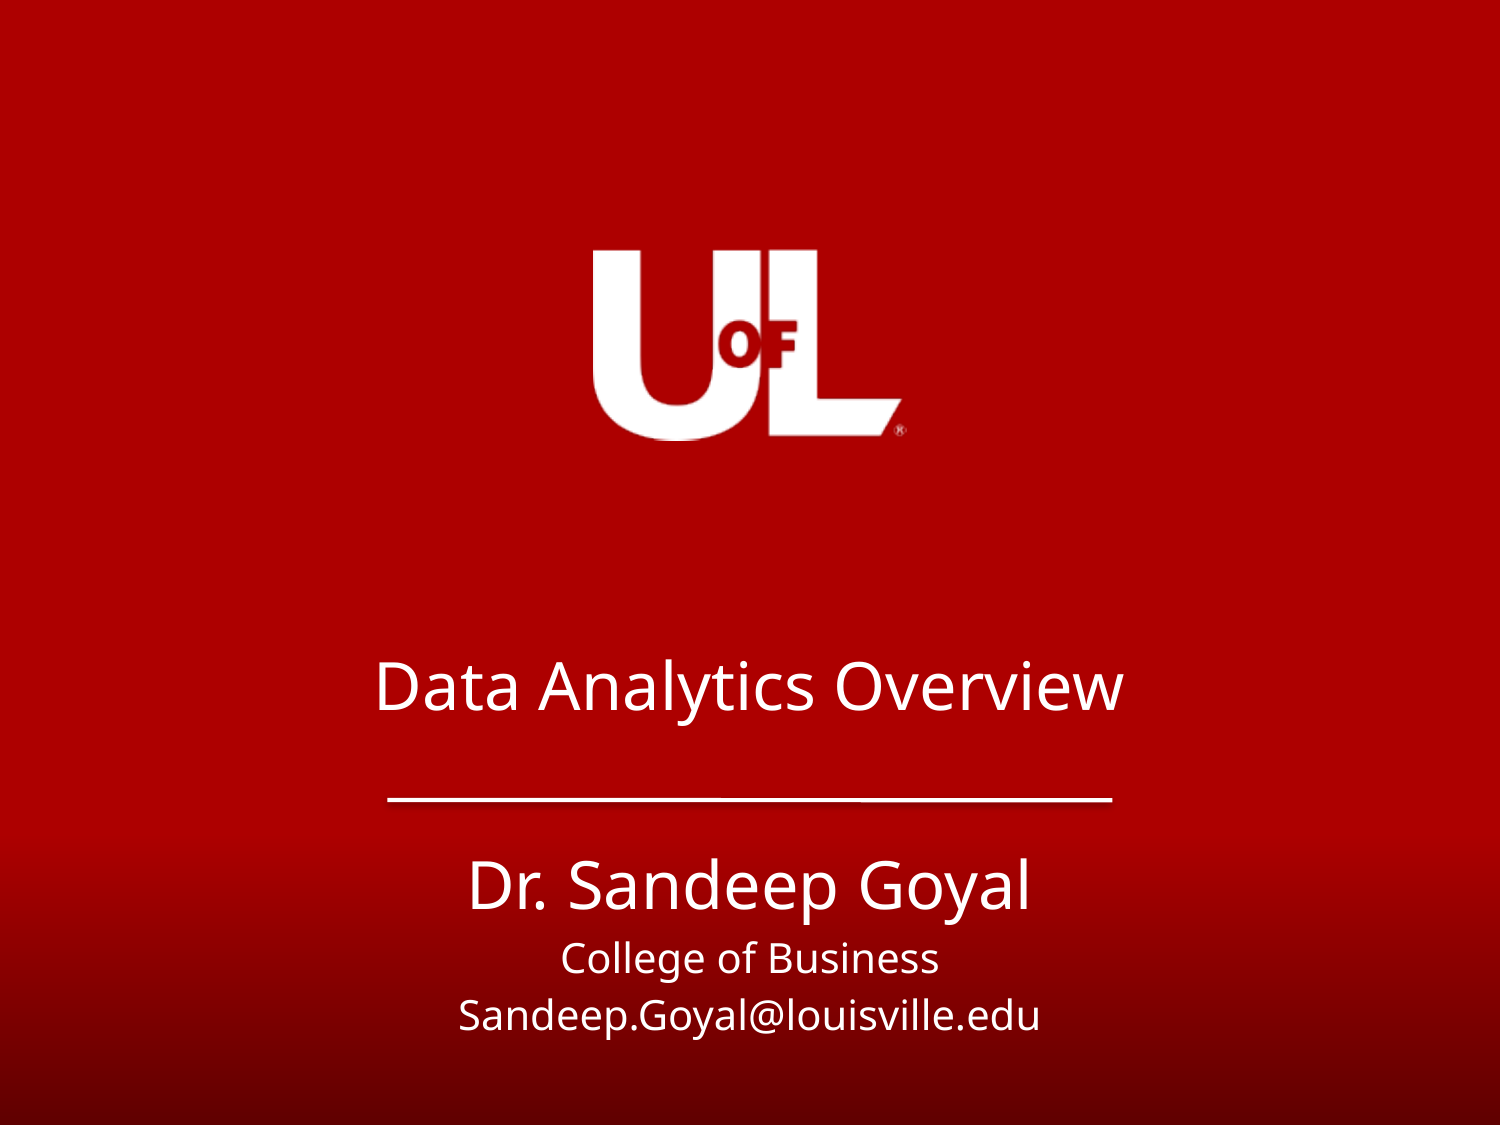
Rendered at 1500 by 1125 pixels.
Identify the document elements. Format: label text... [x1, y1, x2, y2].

text_box Data Analytics Overview [0, 587, 1500, 738]
picture [593, 249, 907, 441]
text_box Dr. Sandeep Goyal College of Business Sandeep.Goyal@louisville.edu [374, 738, 1125, 1050]
